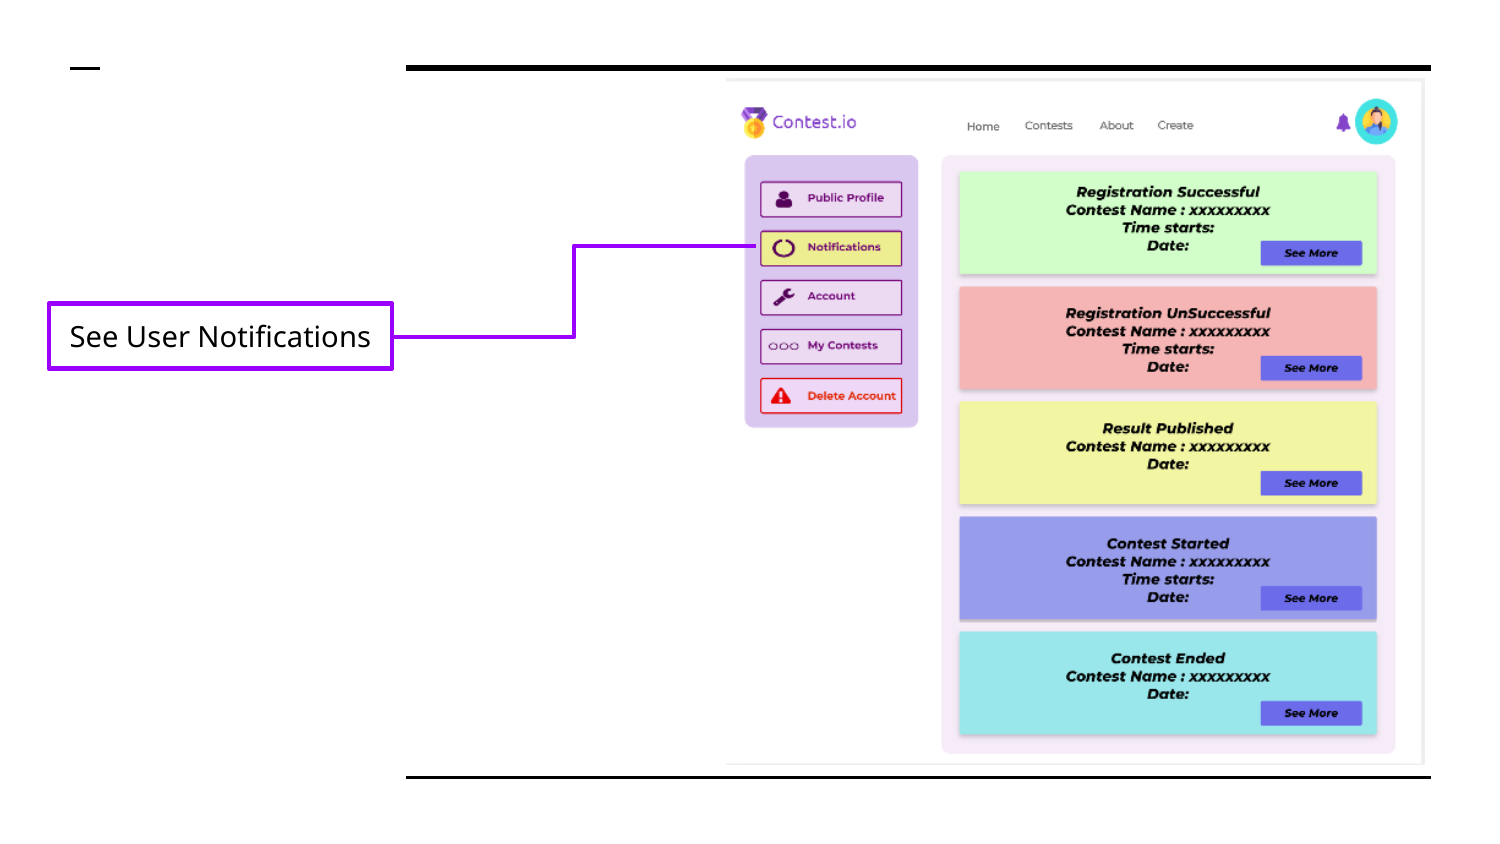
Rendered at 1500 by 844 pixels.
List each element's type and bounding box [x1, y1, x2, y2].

picture [725, 78, 1425, 766]
text_box [48, 245, 757, 370]
